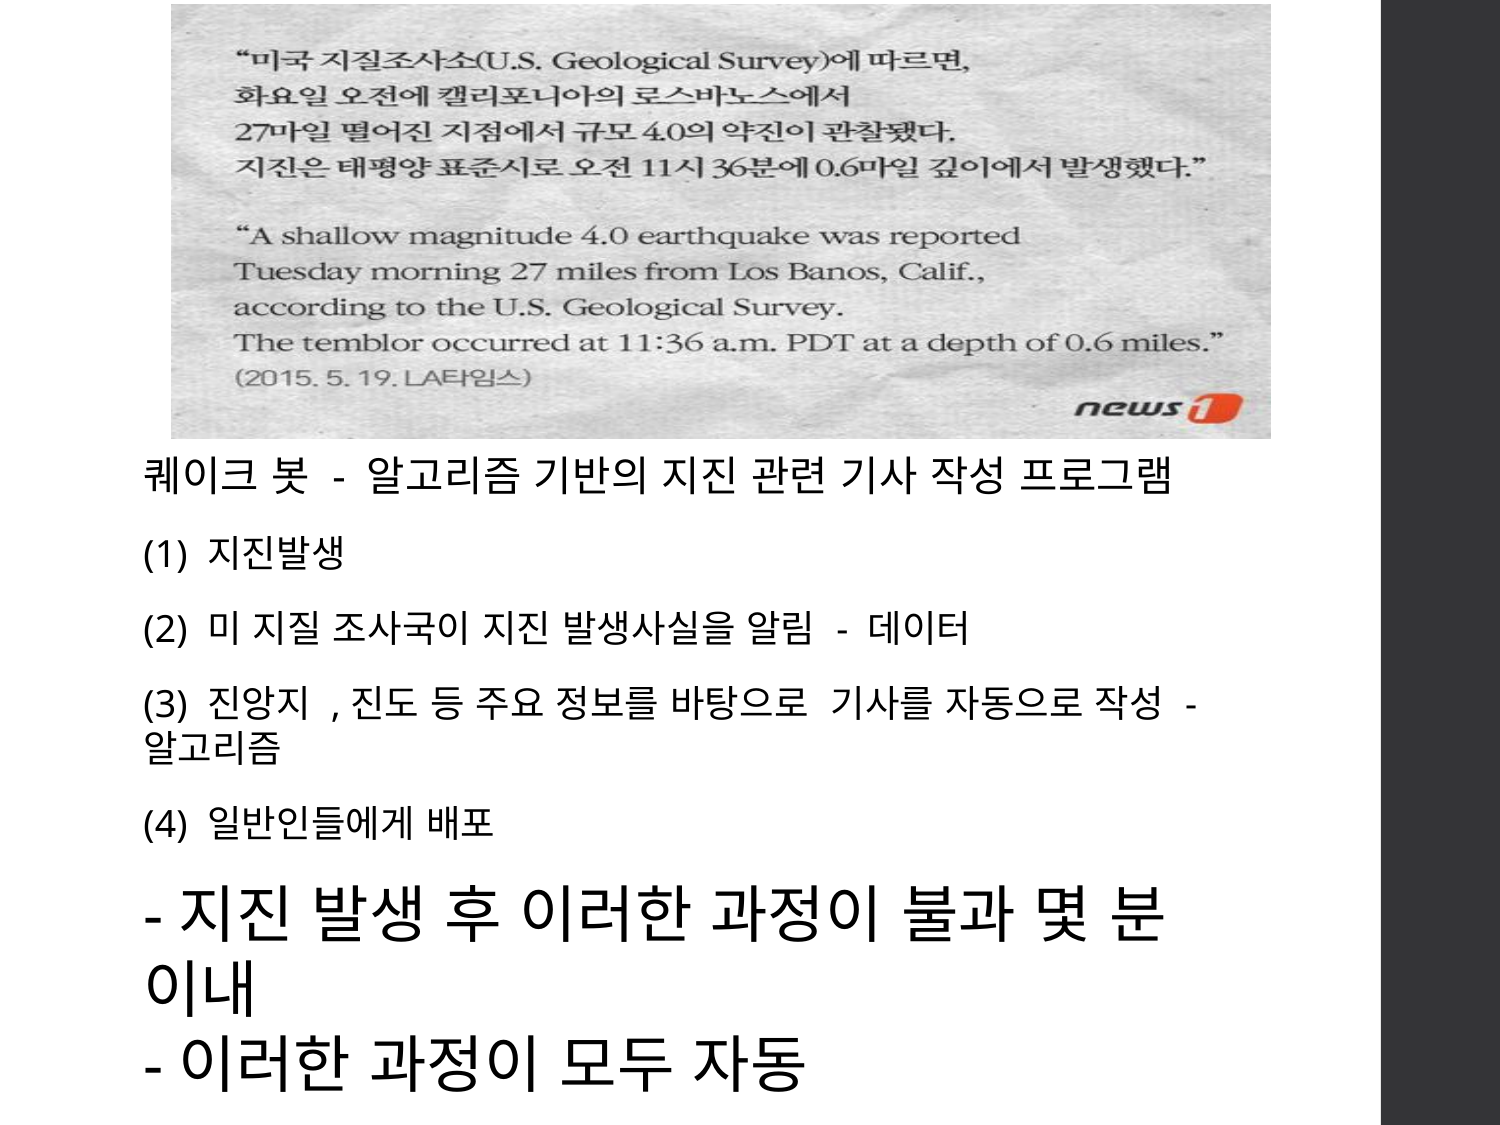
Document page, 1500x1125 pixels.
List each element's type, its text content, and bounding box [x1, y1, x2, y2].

picture [171, 4, 1271, 439]
text_box 퀘이크 봇 - 알고리즘 기반의 지진 관련 기사 작성 프로그램 (1) 지진발생 (2) 미 지질 조사국이 지진 발생사실을 알림 - 데이터 (3) 진앙지 ,진도 등 주요 정보를 바탕으로 기사를 자동으로 작성 - 알고리즘 (4) 일반인들에게 배포 -지진 발생 후 이러한 과정이 불과 몇 분 이내 -이러한 과정이 모두 자동 [128, 442, 1314, 1094]
